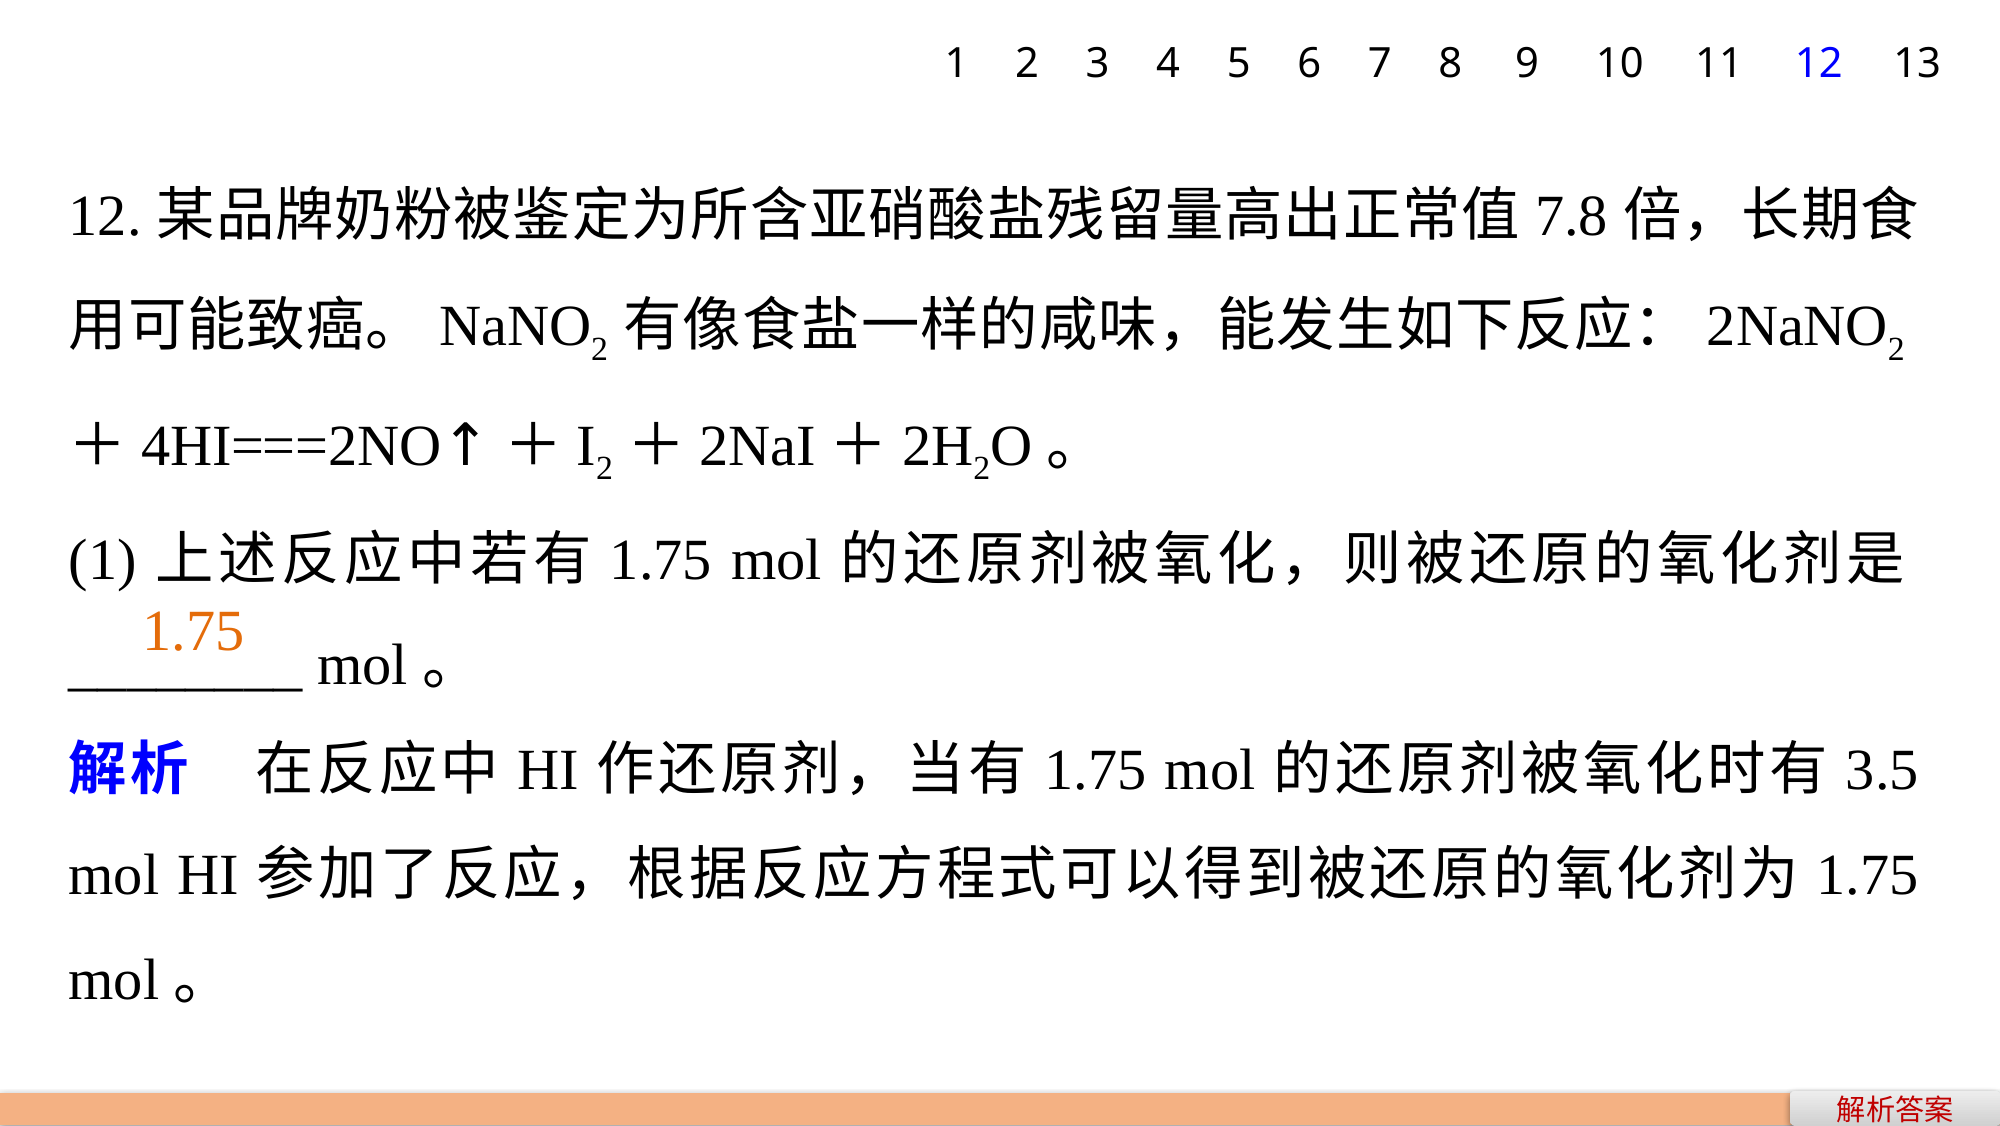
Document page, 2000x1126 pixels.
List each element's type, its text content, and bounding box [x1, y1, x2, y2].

text_box 2 [997, 13, 1057, 108]
text_box 解析答案 [1788, 1089, 2000, 1126]
text_box 7 [1350, 13, 1410, 108]
text_box 1 [927, 13, 987, 108]
text_box 12.某品牌奶粉被鉴定为所含亚硝酸盐残留量高出正常值7.8倍，长期食用可能致癌。NaNO2有像食盐一样的咸味，能发生如下反应：2NaNO2＋4HI===2NO↑＋I2＋2NaI＋2H2O。 (1)上述反应中若有1.75 mol的还原剂被氧化，则被还原的氧化剂是________ mol。 解析 在反应中HI作还原剂，当有1.75 mol的还原剂被氧化时有3.5 mol HI参加了反应，根据反应方程式可以得到被还原的氧化剂为1.75 mol。 [53, 135, 1934, 1019]
text_box 6 [1279, 13, 1339, 108]
text_box 11 [1676, 13, 1762, 108]
text_box [0, 1092, 1787, 1126]
text_box 12 [1773, 13, 1865, 108]
text_box 13 [1876, 13, 1959, 108]
text_box 9 [1491, 13, 1564, 108]
text_box 8 [1420, 13, 1480, 108]
text_box 1.75 [127, 549, 260, 670]
text_box 4 [1138, 13, 1198, 108]
text_box 5 [1209, 13, 1269, 108]
text_box 3 [1068, 13, 1128, 108]
text_box 10 [1574, 13, 1666, 108]
